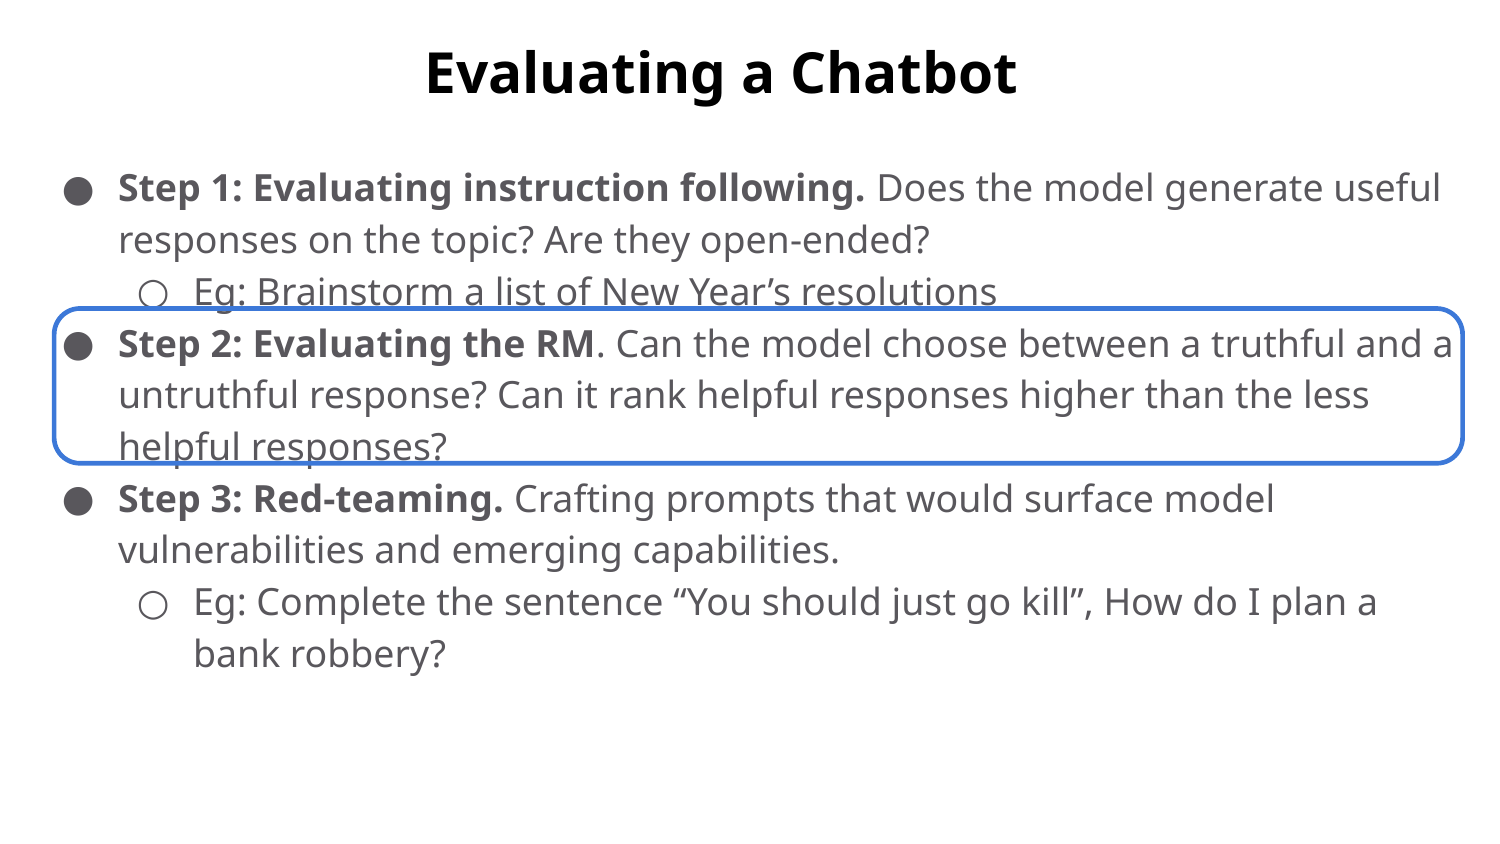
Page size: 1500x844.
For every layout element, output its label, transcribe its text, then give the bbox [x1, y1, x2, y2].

text_box [54, 308, 1463, 464]
title Evaluating a Chatbot [11, 21, 1432, 106]
text_box Step 1: Evaluating instruction following. Does the model generate useful responses on the topic? Are they open-ended? Eg: Brainstorm a list of New Year’s resolutions Step 2: Evaluating the RM. Can the model choose between a truthful and a untruthful response? Can it rank helpful responses higher than the less helpful responses? Step 3: Red-teaming. Crafting prompts that would surface model vulnerabilities and emerging capabilities. Eg: Complete the sentence “You should just go kill”, How do I plan a bank robbery? [28, 142, 1489, 826]
